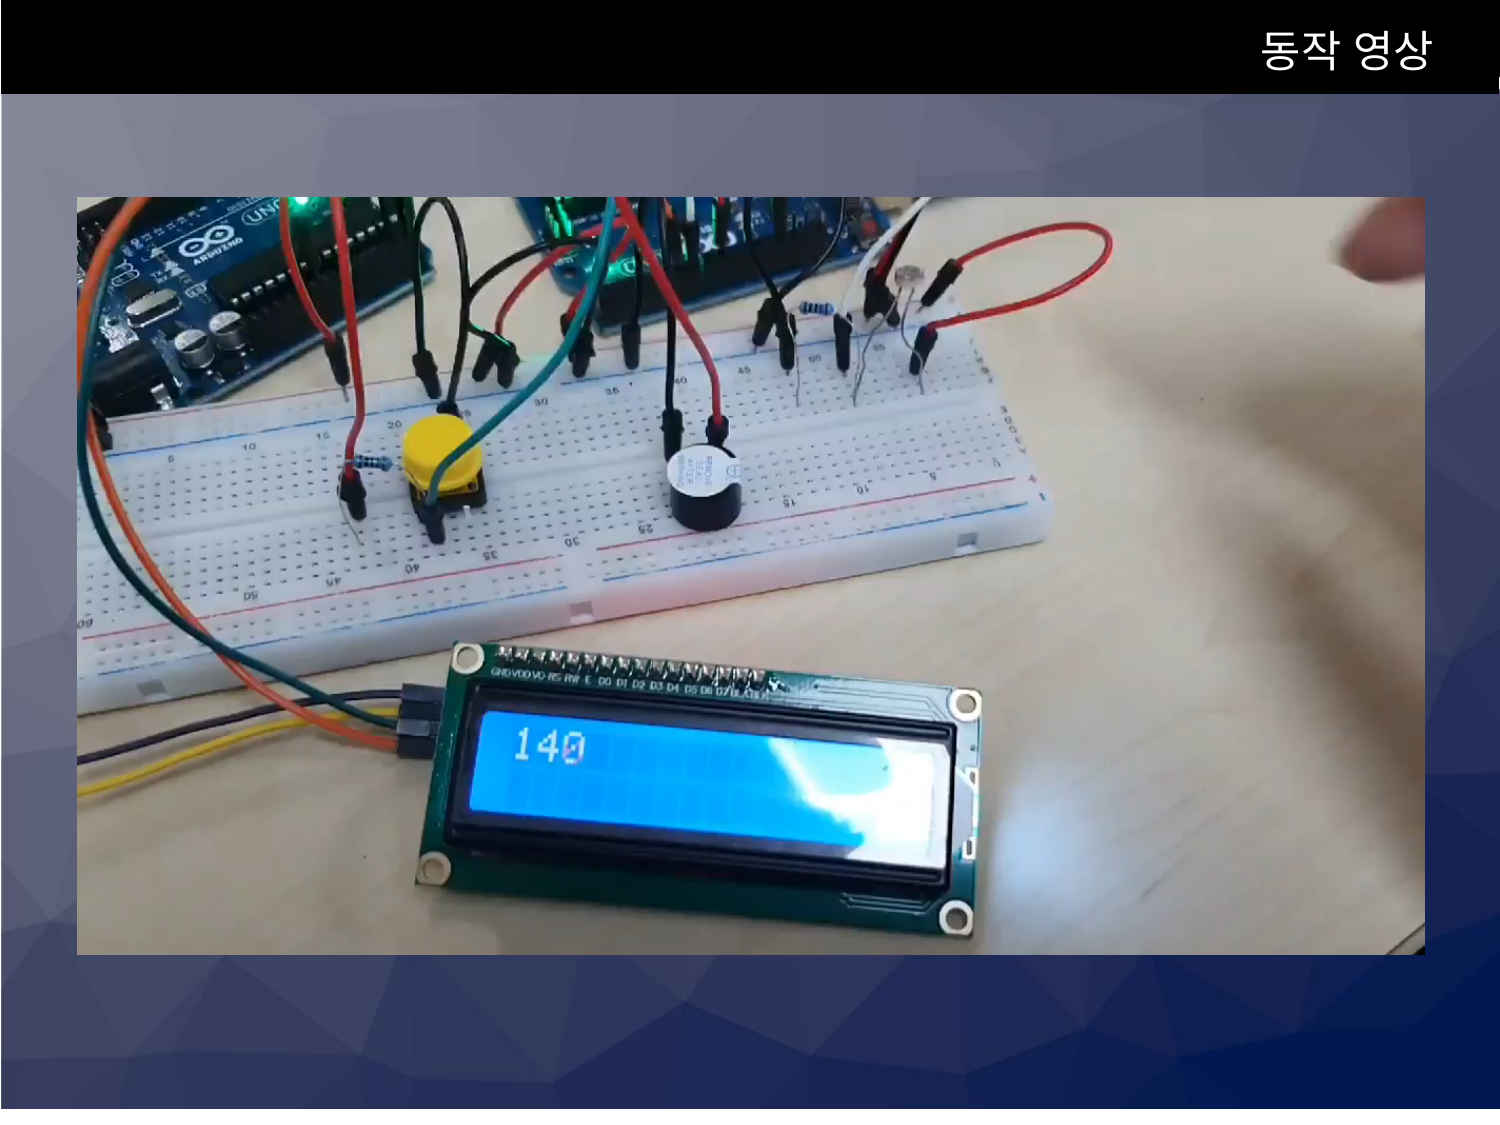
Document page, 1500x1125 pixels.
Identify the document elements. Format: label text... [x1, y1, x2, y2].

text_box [76, 195, 1426, 956]
text_box [1, 0, 1500, 1109]
text_box 동작 영상 [1246, 16, 1499, 84]
text_box [1, 0, 1499, 94]
